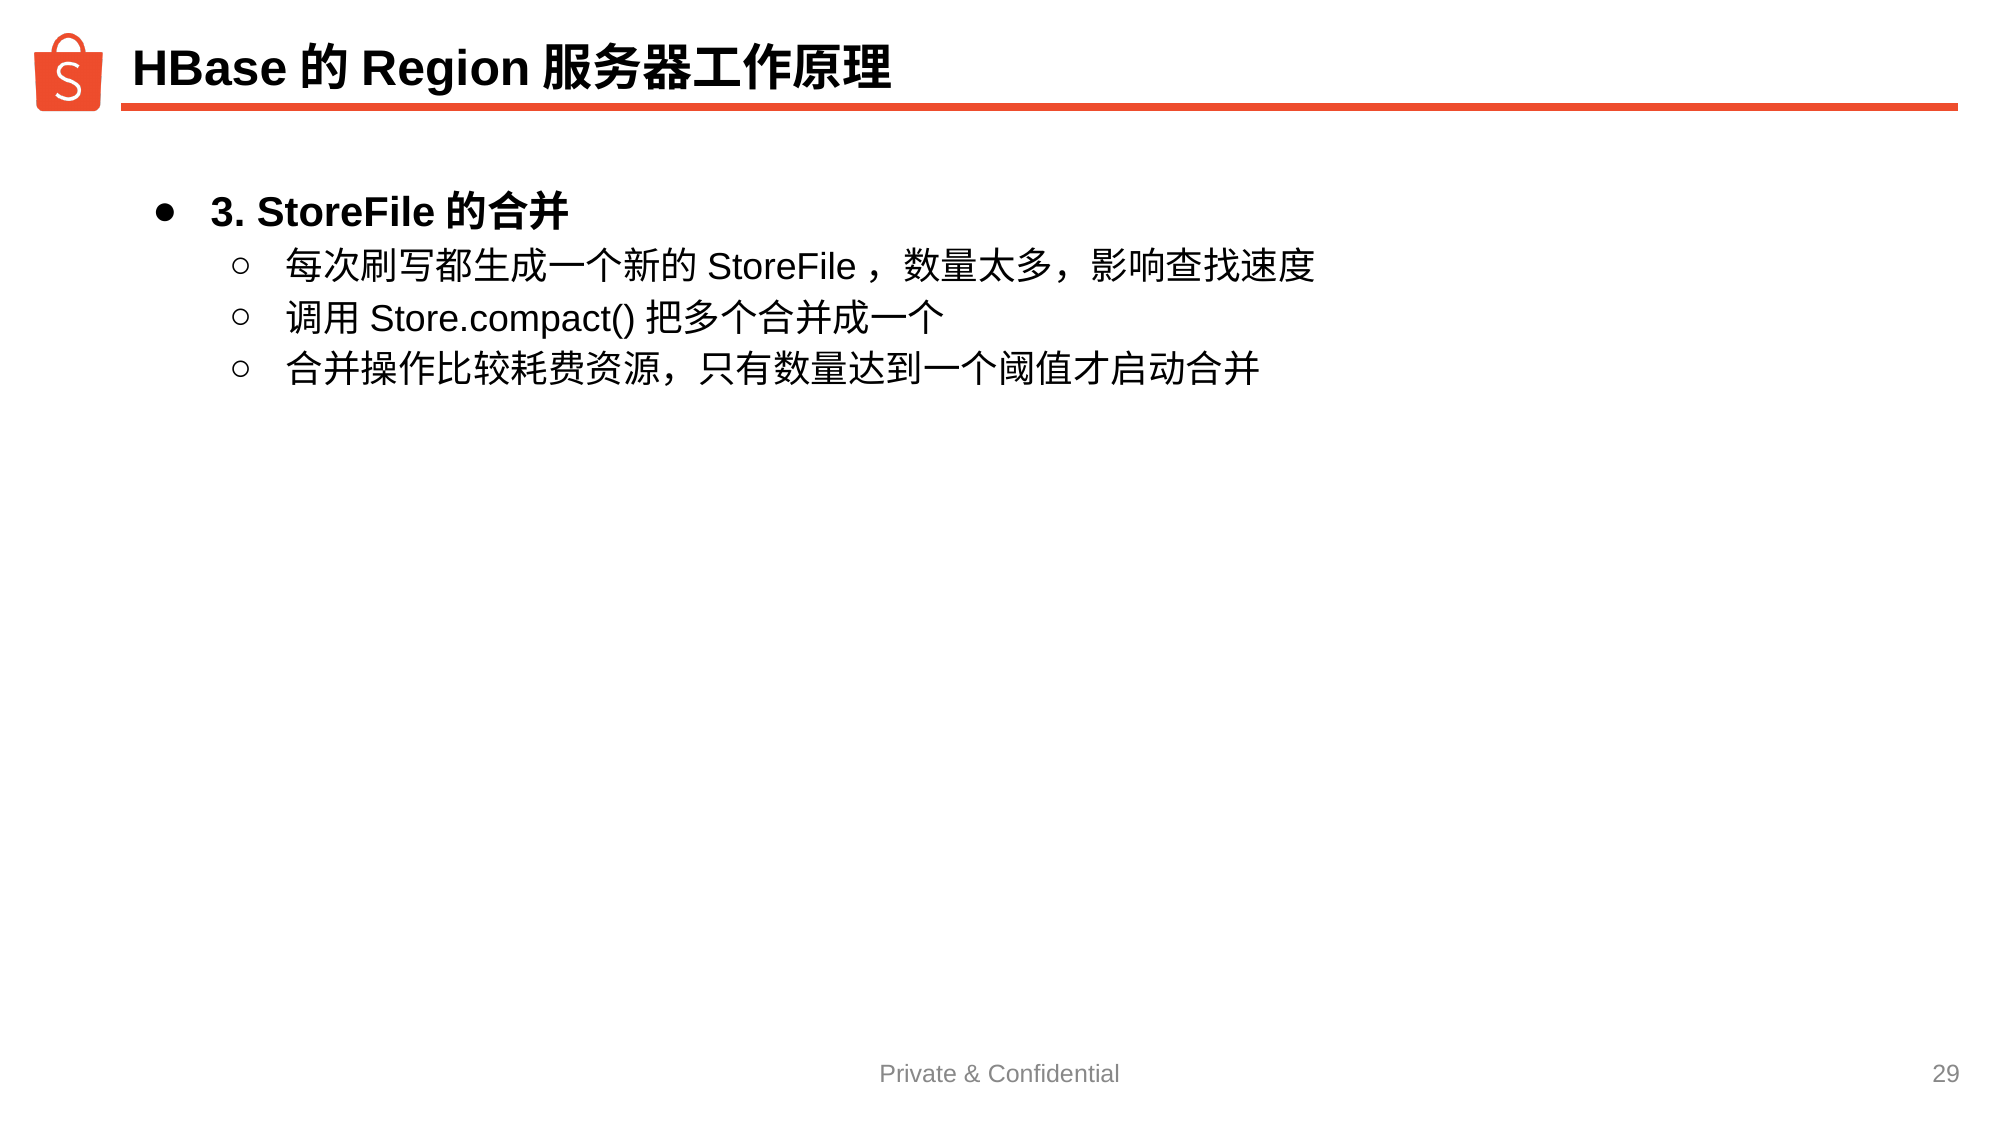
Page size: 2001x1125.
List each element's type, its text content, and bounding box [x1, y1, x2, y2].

slide_number ‹#› [1909, 1051, 1968, 1095]
text_box 3. StoreFile的合并 每次刷写都生成一个新的StoreFile，数量太多，影响查找速度 调用Store.compact()把多个合并成一个 合并操作比较耗费资源，只有数量达到一个阈值才启动合并 [120, 162, 1954, 457]
text_box Private & Confidential [669, 1050, 1330, 1095]
title HBase的Region服务器工作原理 [120, 12, 1884, 108]
picture [34, 33, 108, 115]
